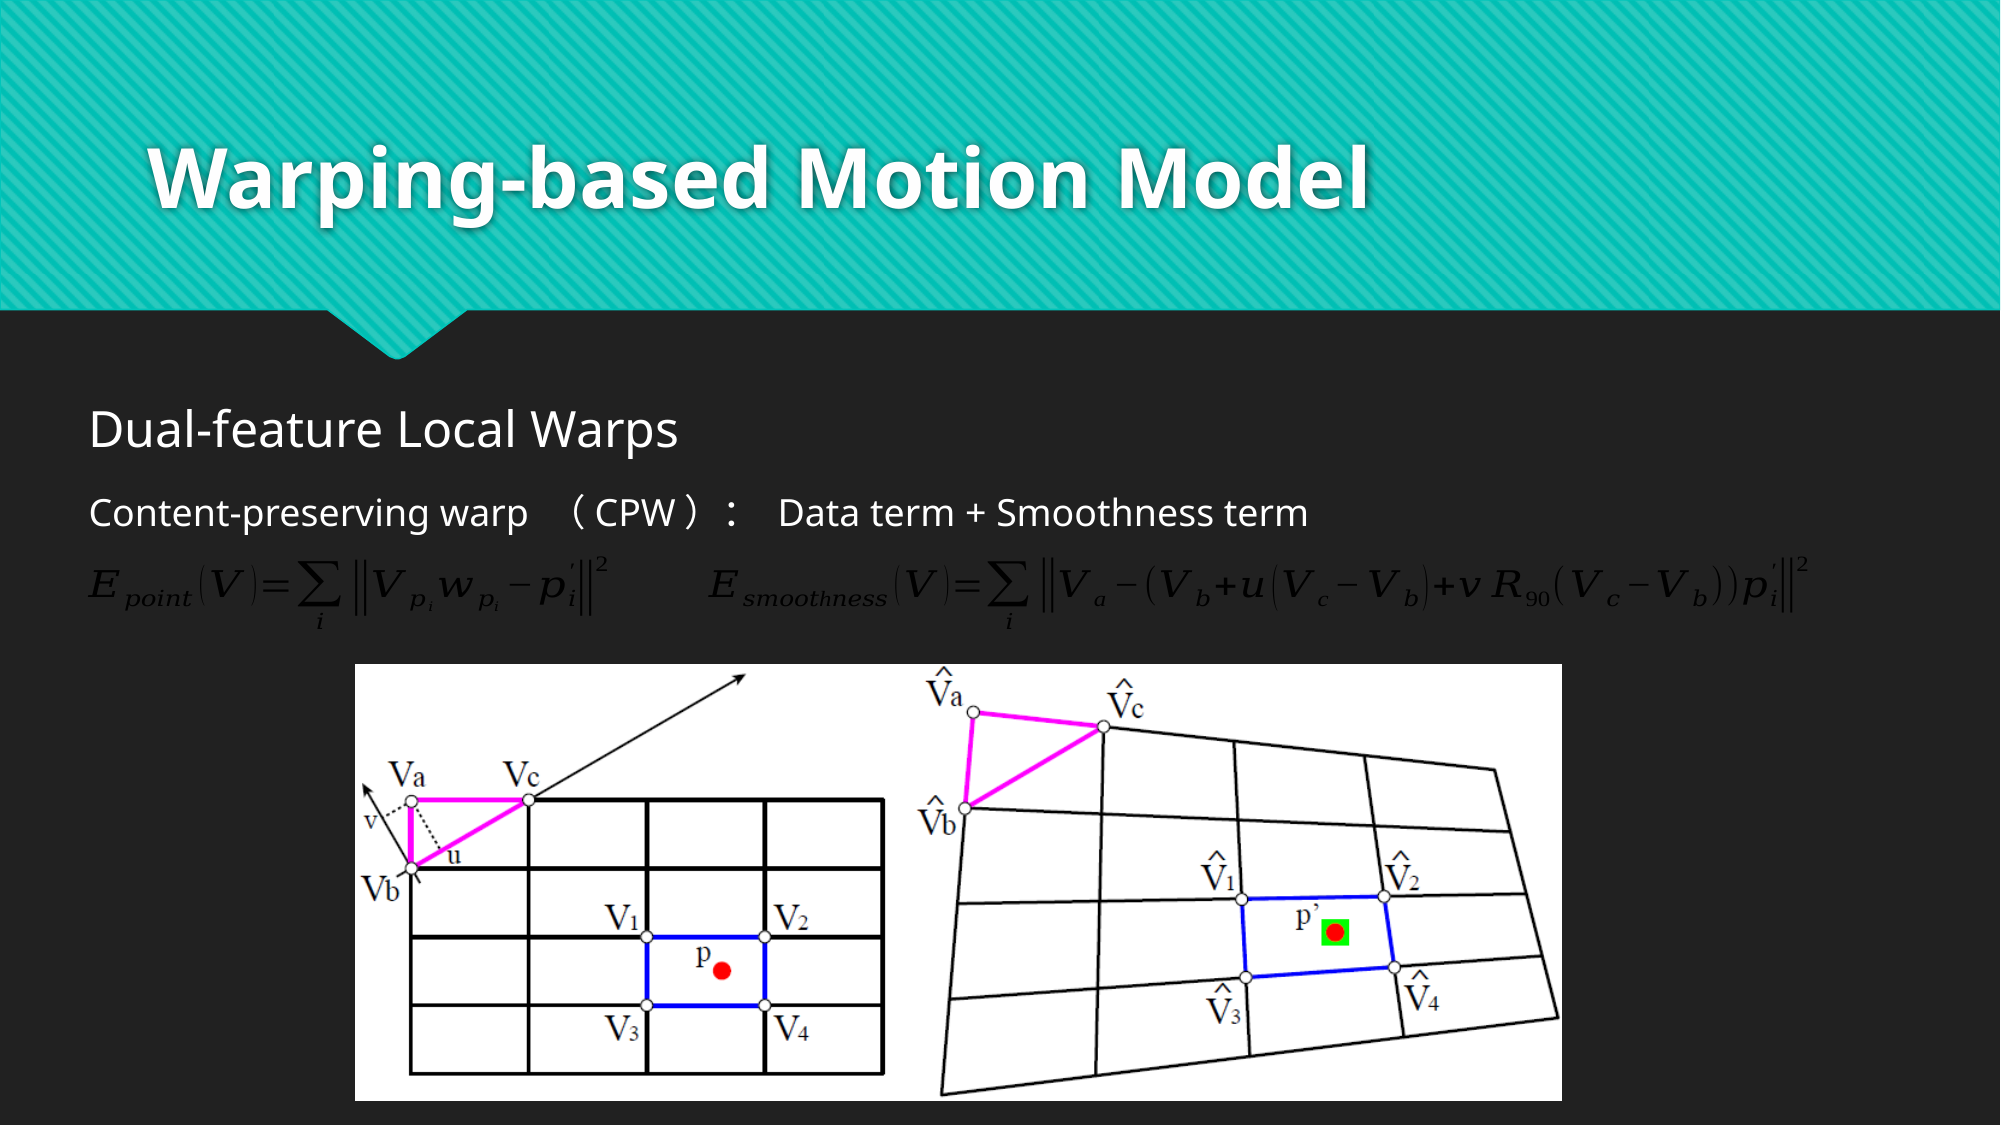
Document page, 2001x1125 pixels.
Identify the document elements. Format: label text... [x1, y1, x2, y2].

text_box Dual-feature Local Warps [73, 390, 1005, 465]
text_box Content-preserving warp （CPW）： Data term + Smoothness term [73, 481, 1339, 542]
picture [355, 664, 1562, 1101]
title Warping-based Motion Model [132, 73, 1868, 233]
